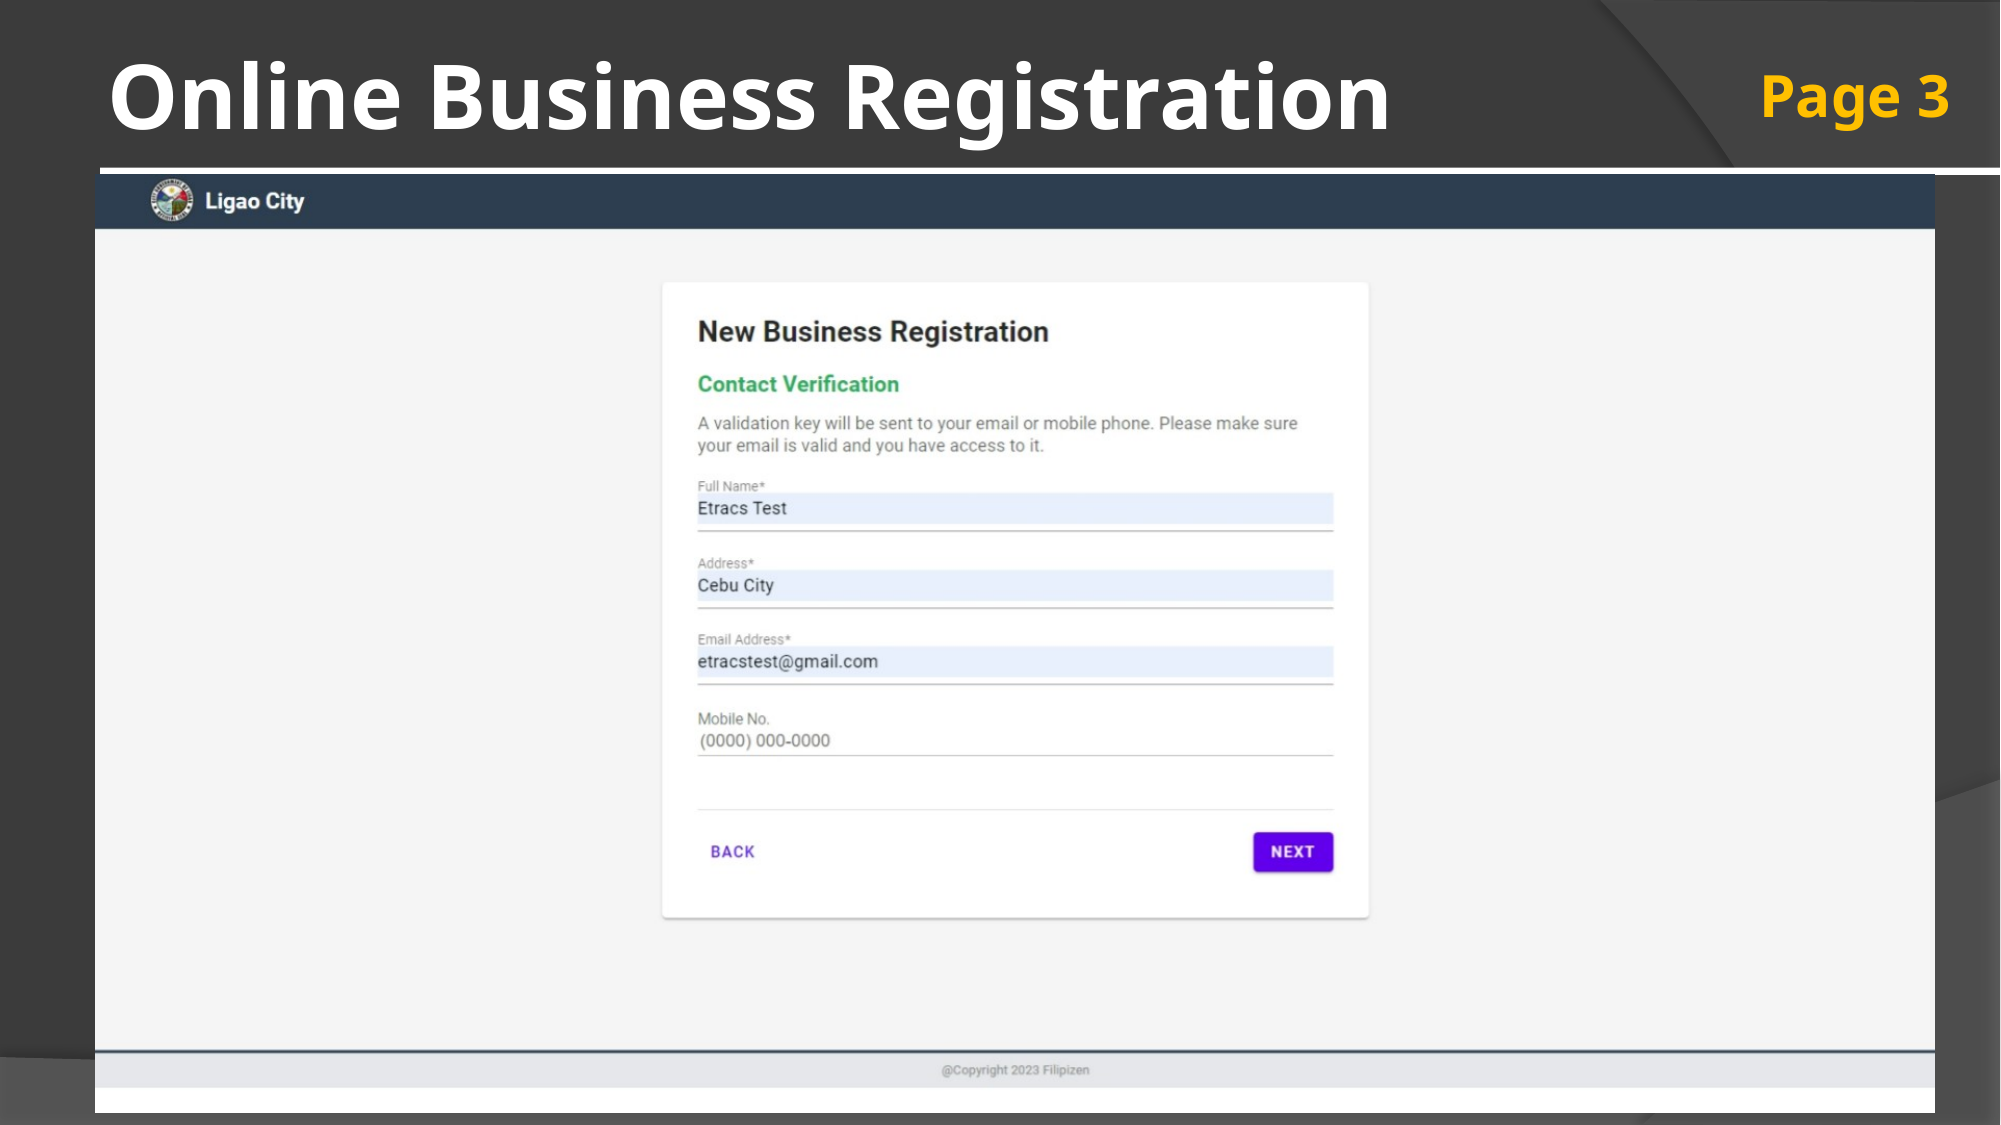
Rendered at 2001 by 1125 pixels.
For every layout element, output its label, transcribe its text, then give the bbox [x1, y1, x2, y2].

text_box Page 3 [1674, 43, 1959, 144]
text_box [1944, 166, 2000, 177]
title Online Business Registration [99, 0, 1734, 163]
picture [95, 174, 1935, 1113]
